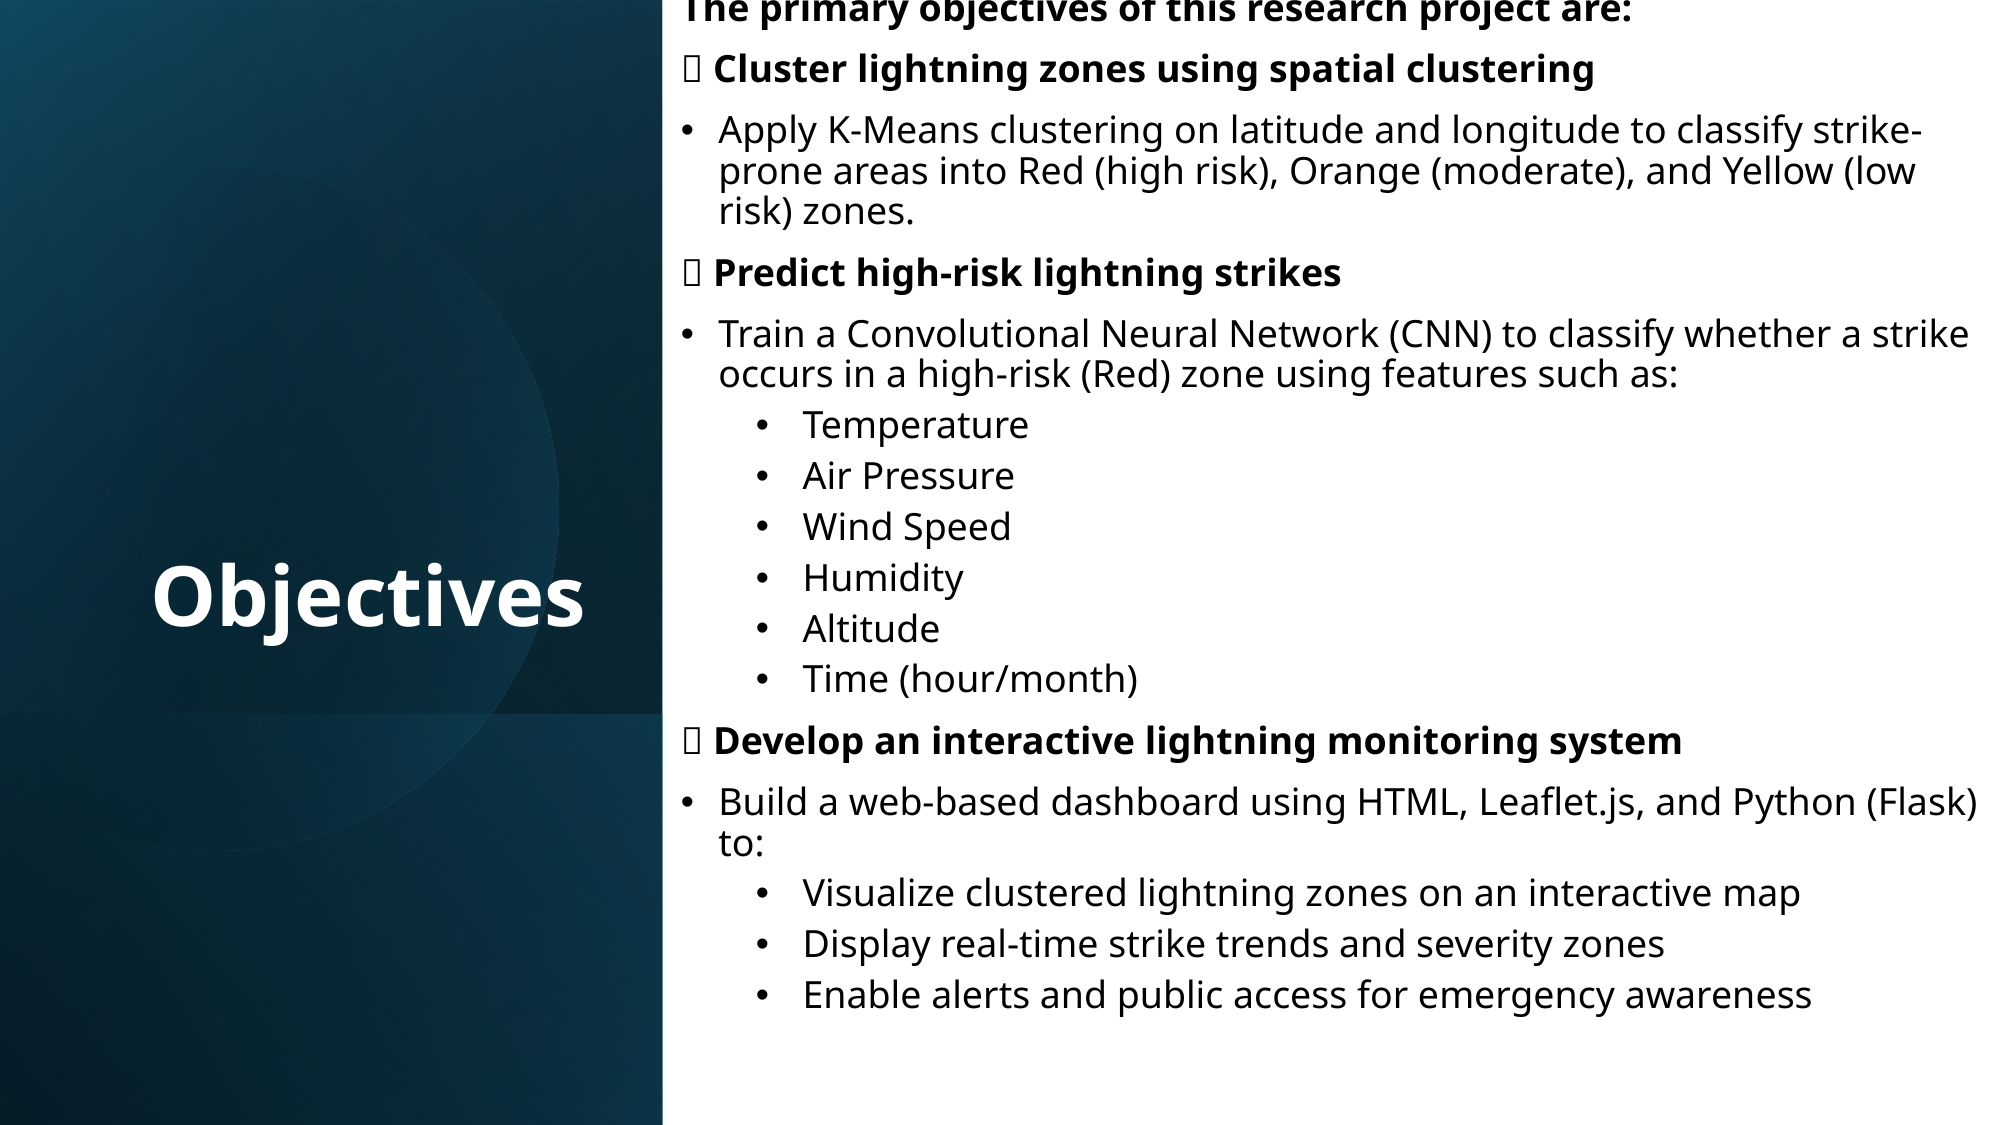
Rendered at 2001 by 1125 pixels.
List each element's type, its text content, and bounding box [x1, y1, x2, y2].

title Objectives [76, 96, 602, 652]
list The primary objectives of this research project are: 📍 Cluster lightning zones using spatial clustering Apply K-Means clustering on latitude and longitude to classify strike-prone areas into Red (high risk), Orange (moderate), and Yellow (low risk) zones. 🧠 Predict high-risk lightning strikes Train a Convolutional Neural Network (CNN) to classify whether a strike occurs in a high-risk (Red) zone using features such as: Temperature Air Pressure Wind Speed Humidity Altitude Time (hour/month) 🌐 Develop an interactive lightning monitoring system Build a web-based dashboard using HTML, Leaflet.js, and Python (Flask) to: Visualize clustered lightning zones on an interactive map Display real-time strike trends and severity zones Enable alerts and public access for emergency awareness [665, 1, 2000, 1125]
text_box [0, 0, 664, 1125]
